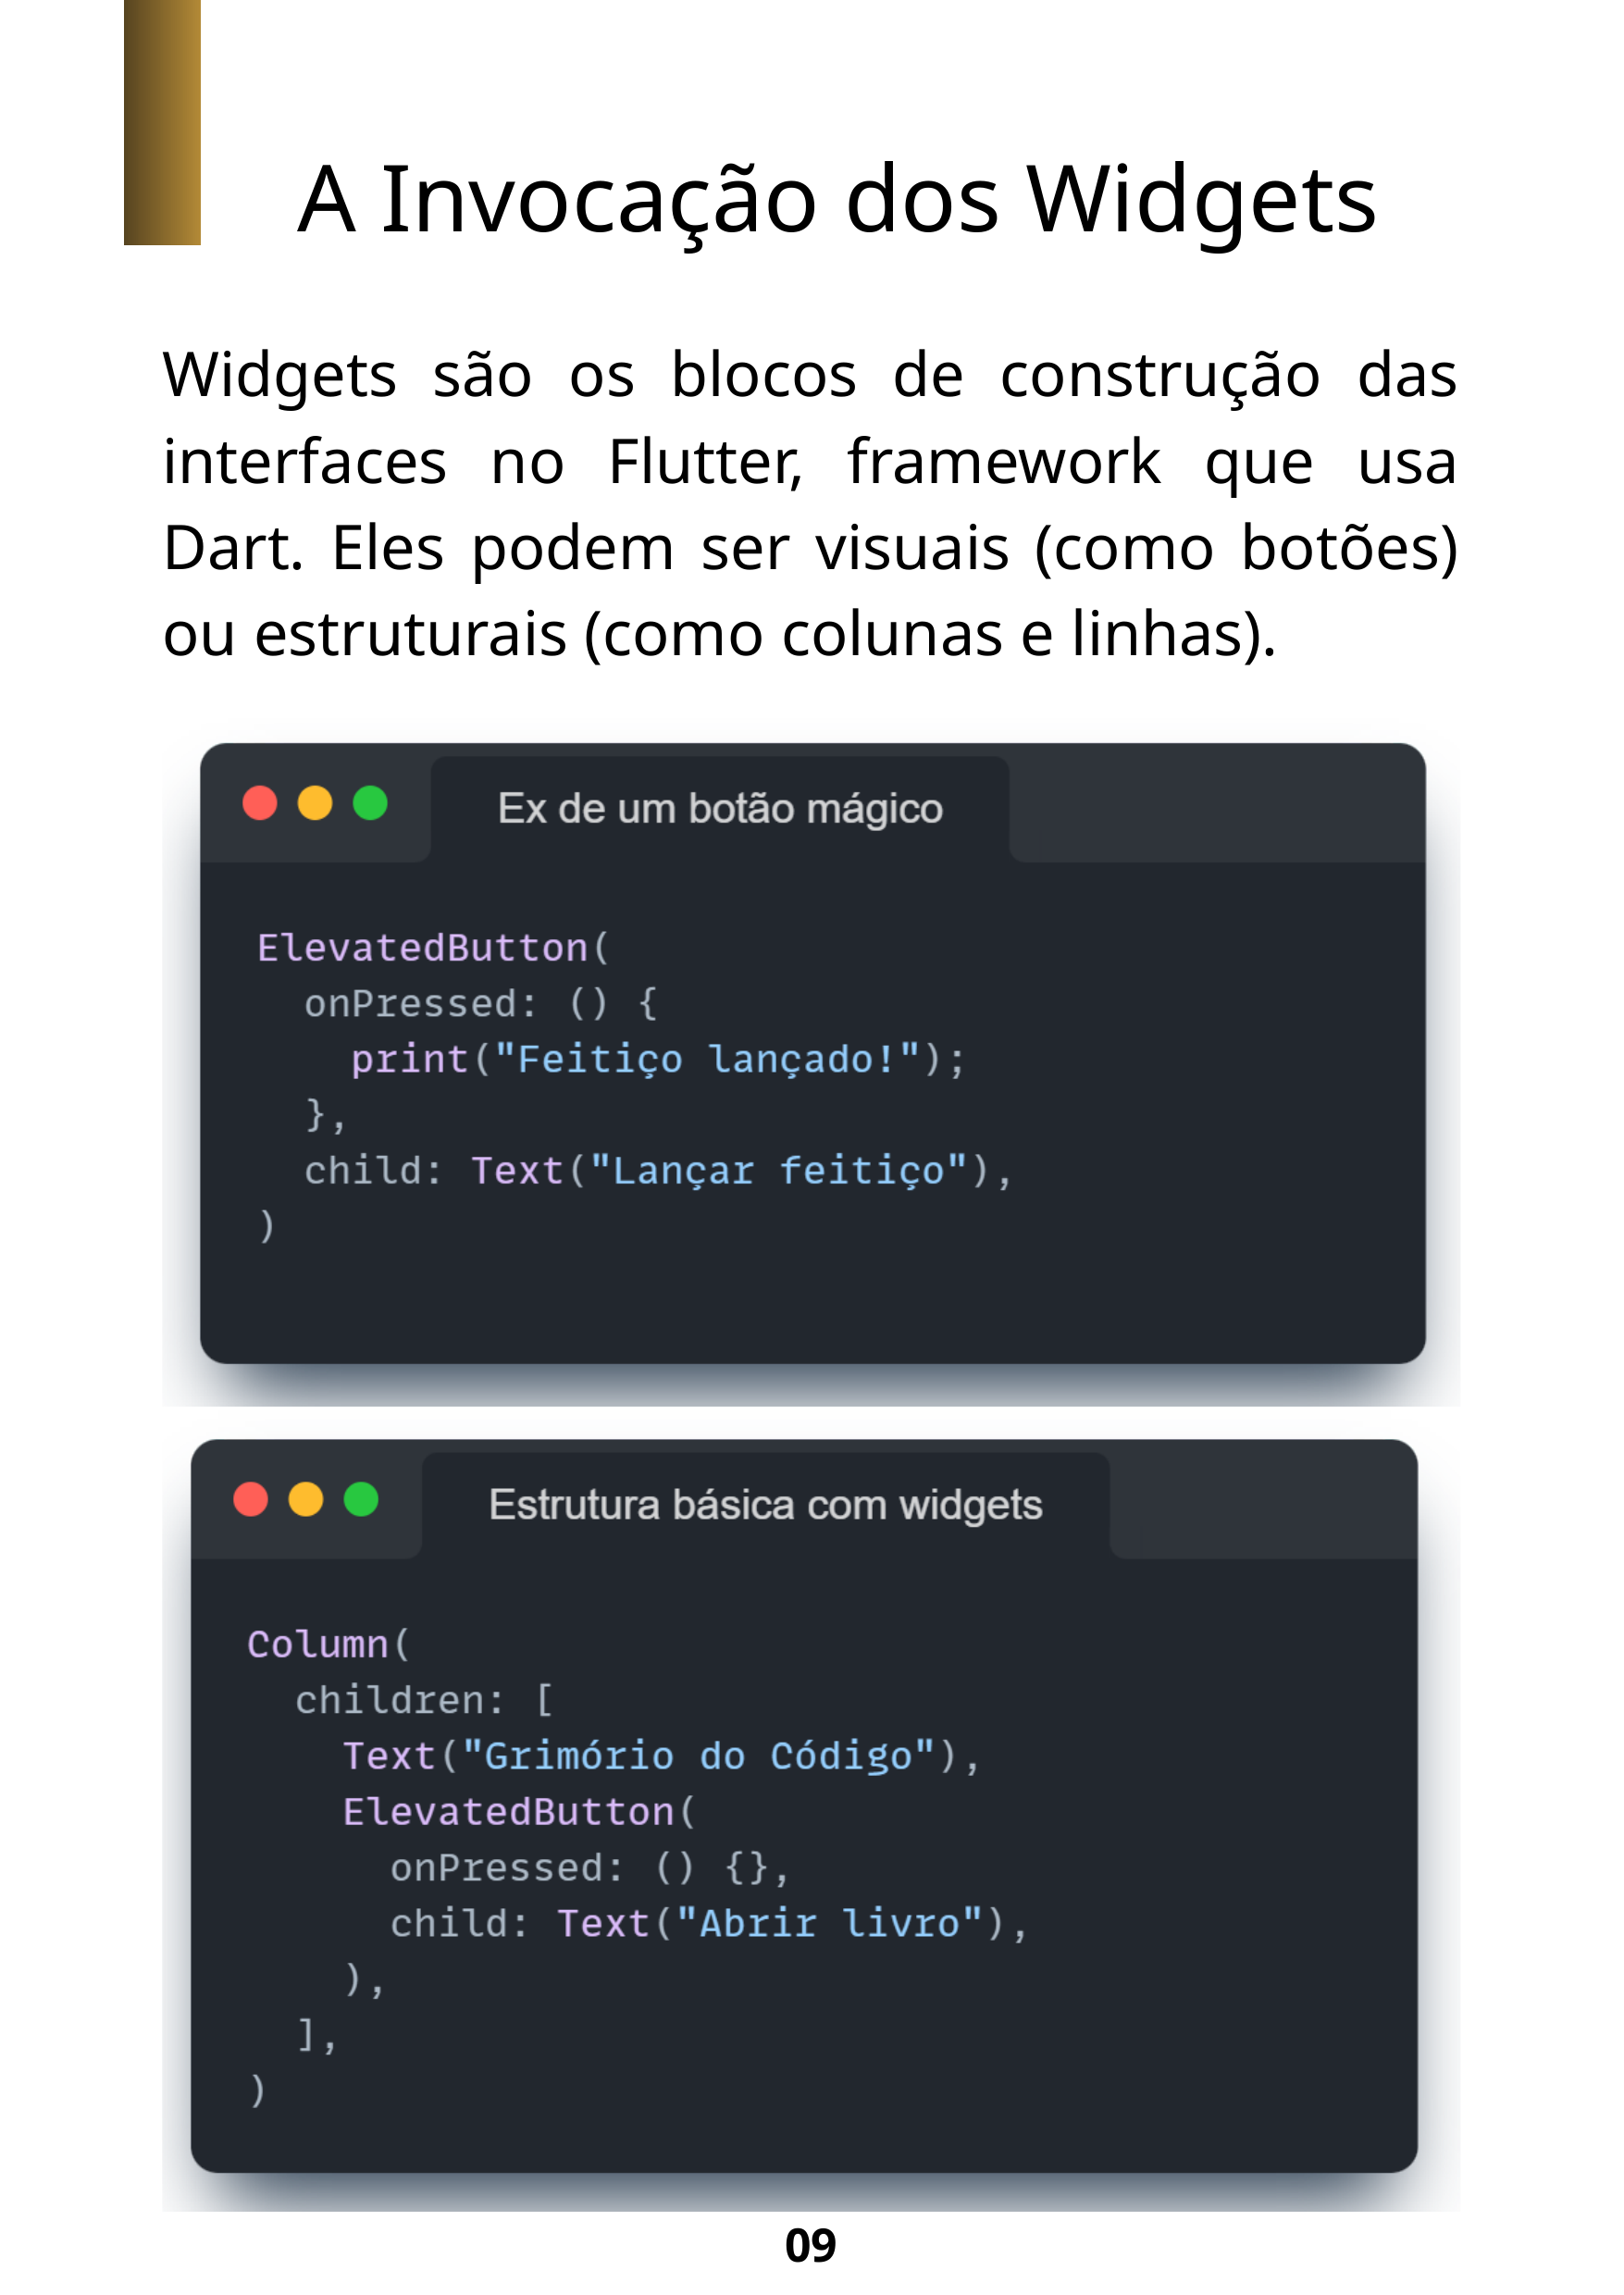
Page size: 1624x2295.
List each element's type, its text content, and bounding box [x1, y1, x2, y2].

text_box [123, 0, 202, 246]
text_box [162, 1410, 1461, 2212]
text_box A Invocação dos Widgets [242, 120, 1435, 251]
text_box 09 [785, 2206, 838, 2272]
text_box [162, 718, 1461, 1407]
text_box Widgets são os blocos de construção das interfaces no Flutter, framework que usa Dart. Eles podem ser visuais (como botões) ou estruturais (como colunas e linhas). [162, 322, 1461, 668]
